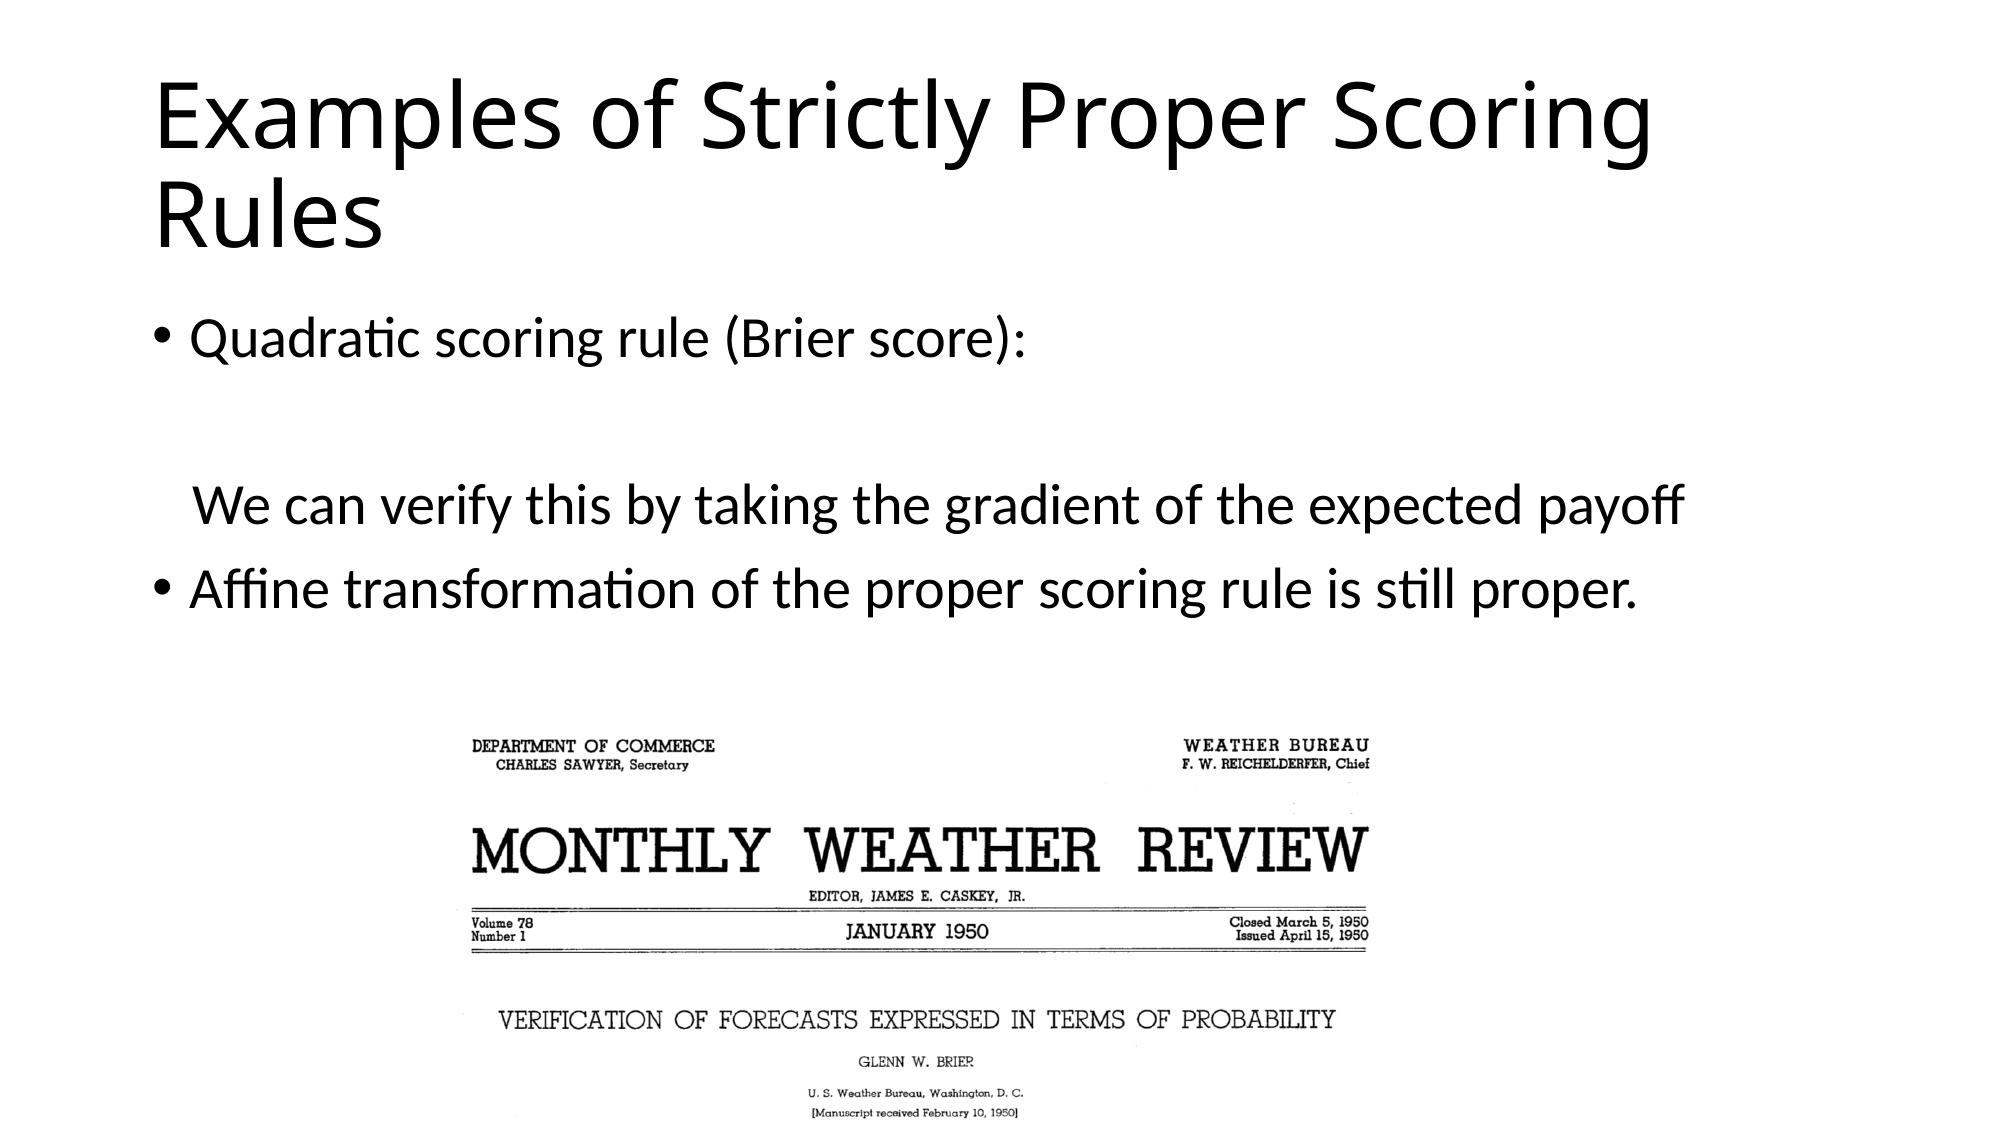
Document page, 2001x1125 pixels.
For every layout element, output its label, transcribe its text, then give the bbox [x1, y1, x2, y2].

picture [446, 713, 1415, 1125]
title Examples of Strictly Proper Scoring Rules [137, 59, 1863, 278]
